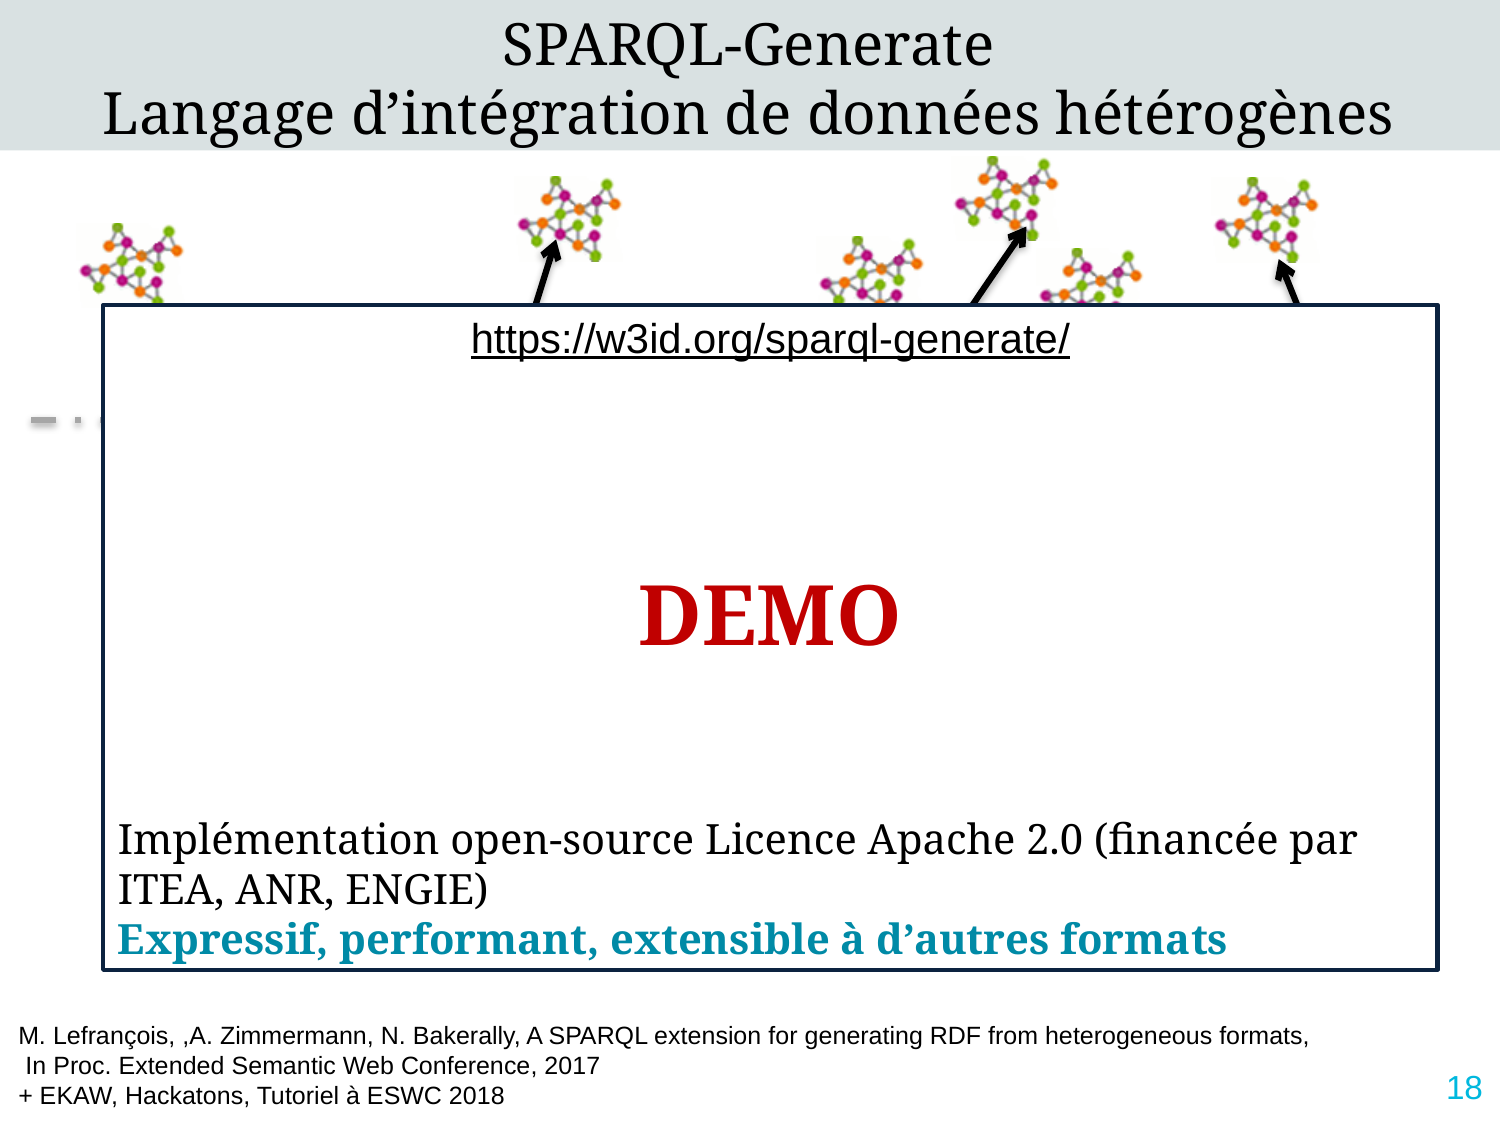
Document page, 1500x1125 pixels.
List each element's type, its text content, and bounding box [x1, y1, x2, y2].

slide_number 18 [1376, 1053, 1484, 1120]
text_box SPARQL-Generate Langage d’intégration de données hétérogènes [14, 6, 1484, 132]
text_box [31, 156, 1438, 916]
text_box https://w3id.org/sparql-generate/ DEMO Implémentation open-source Licence Apache 2.0 (financée par ITEA, ANR, ENGIE) Expressif, performant, extensible à d’autres formats [101, 919, 1440, 972]
text_box M. Lefrançois, ,A. Zimmermann, N. Bakerally, A SPARQL extension for generating RDF from heterogeneous formats, In Proc. Extended Semantic Web Conference, 2017 + EKAW, Hackatons, Tutoriel à ESWC 2018 [3, 1012, 1328, 1117]
